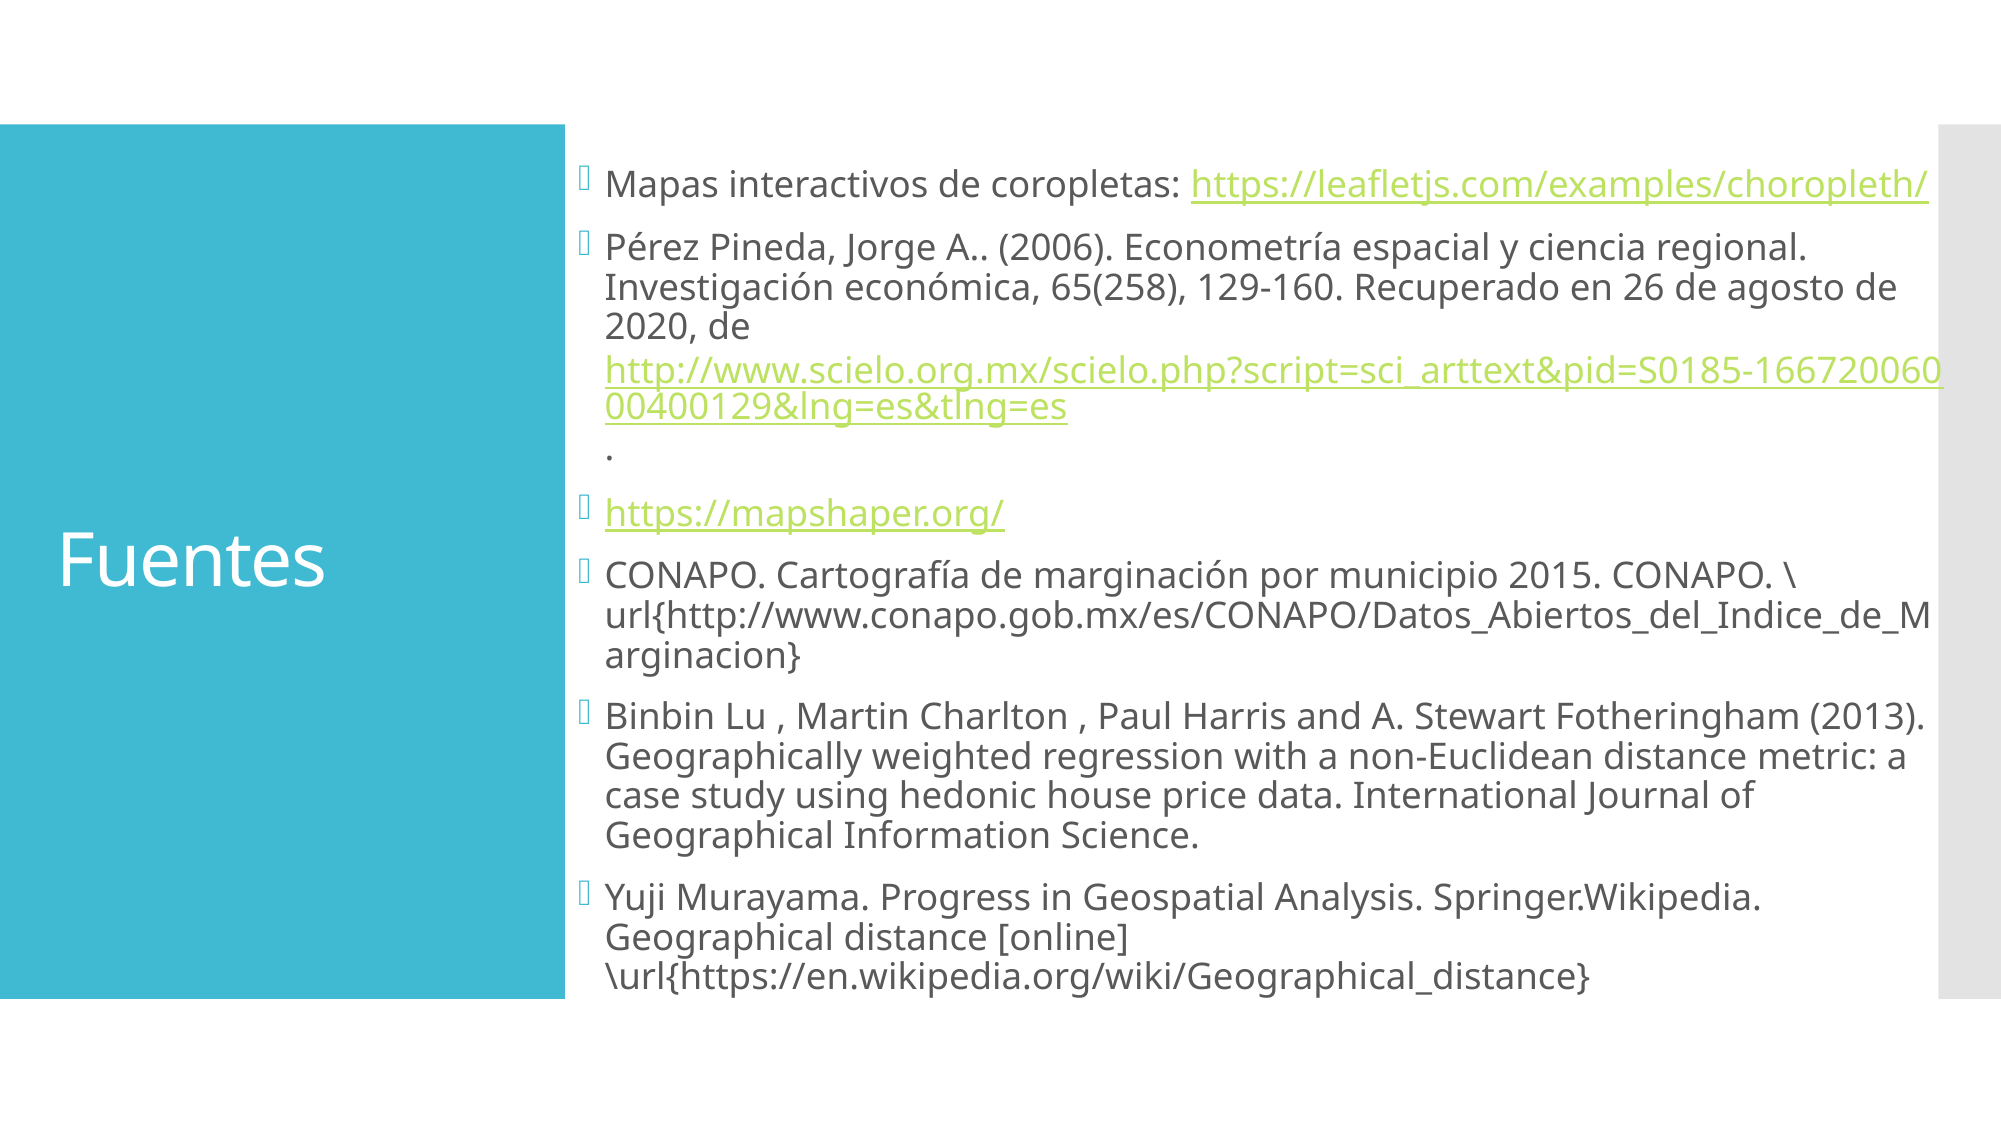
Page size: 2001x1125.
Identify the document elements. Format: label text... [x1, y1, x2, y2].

title Fuentes [41, 184, 525, 940]
list Mapas interactivos de coropletas: https://leafletjs.com/examples/choropleth/ Pérez Pineda, Jorge A.. (2006). Econometría espacial y ciencia regional. Investigación económica, 65(258), 129-160. Recuperado en 26 de agosto de 2020, de http://www.scielo.org.mx/scielo.php?script=sci_arttext&pid=S0185-16672006000400129&lng=es&tlng=es. https://mapshaper.org/ CONAPO. Cartografía de marginación por municipio 2015. CONAPO. \url{http://www.conapo.gob.mx/es/CONAPO/Datos_Abiertos_del_Indice_de_Marginacion} Binbin Lu , Martin Charlton , Paul Harris and A. Stewart Fotheringham (2013). Geographically weighted regression with a non-Euclidean distance metric: a case study using hedonic house price data. International Journal of Geographical Information Science. Yuji Murayama. Progress in Geospatial Analysis. Springer.Wikipedia. Geographical distance [online] \url{https://en.wikipedia.org/wiki/Geographical_distance} [563, 141, 1959, 982]
